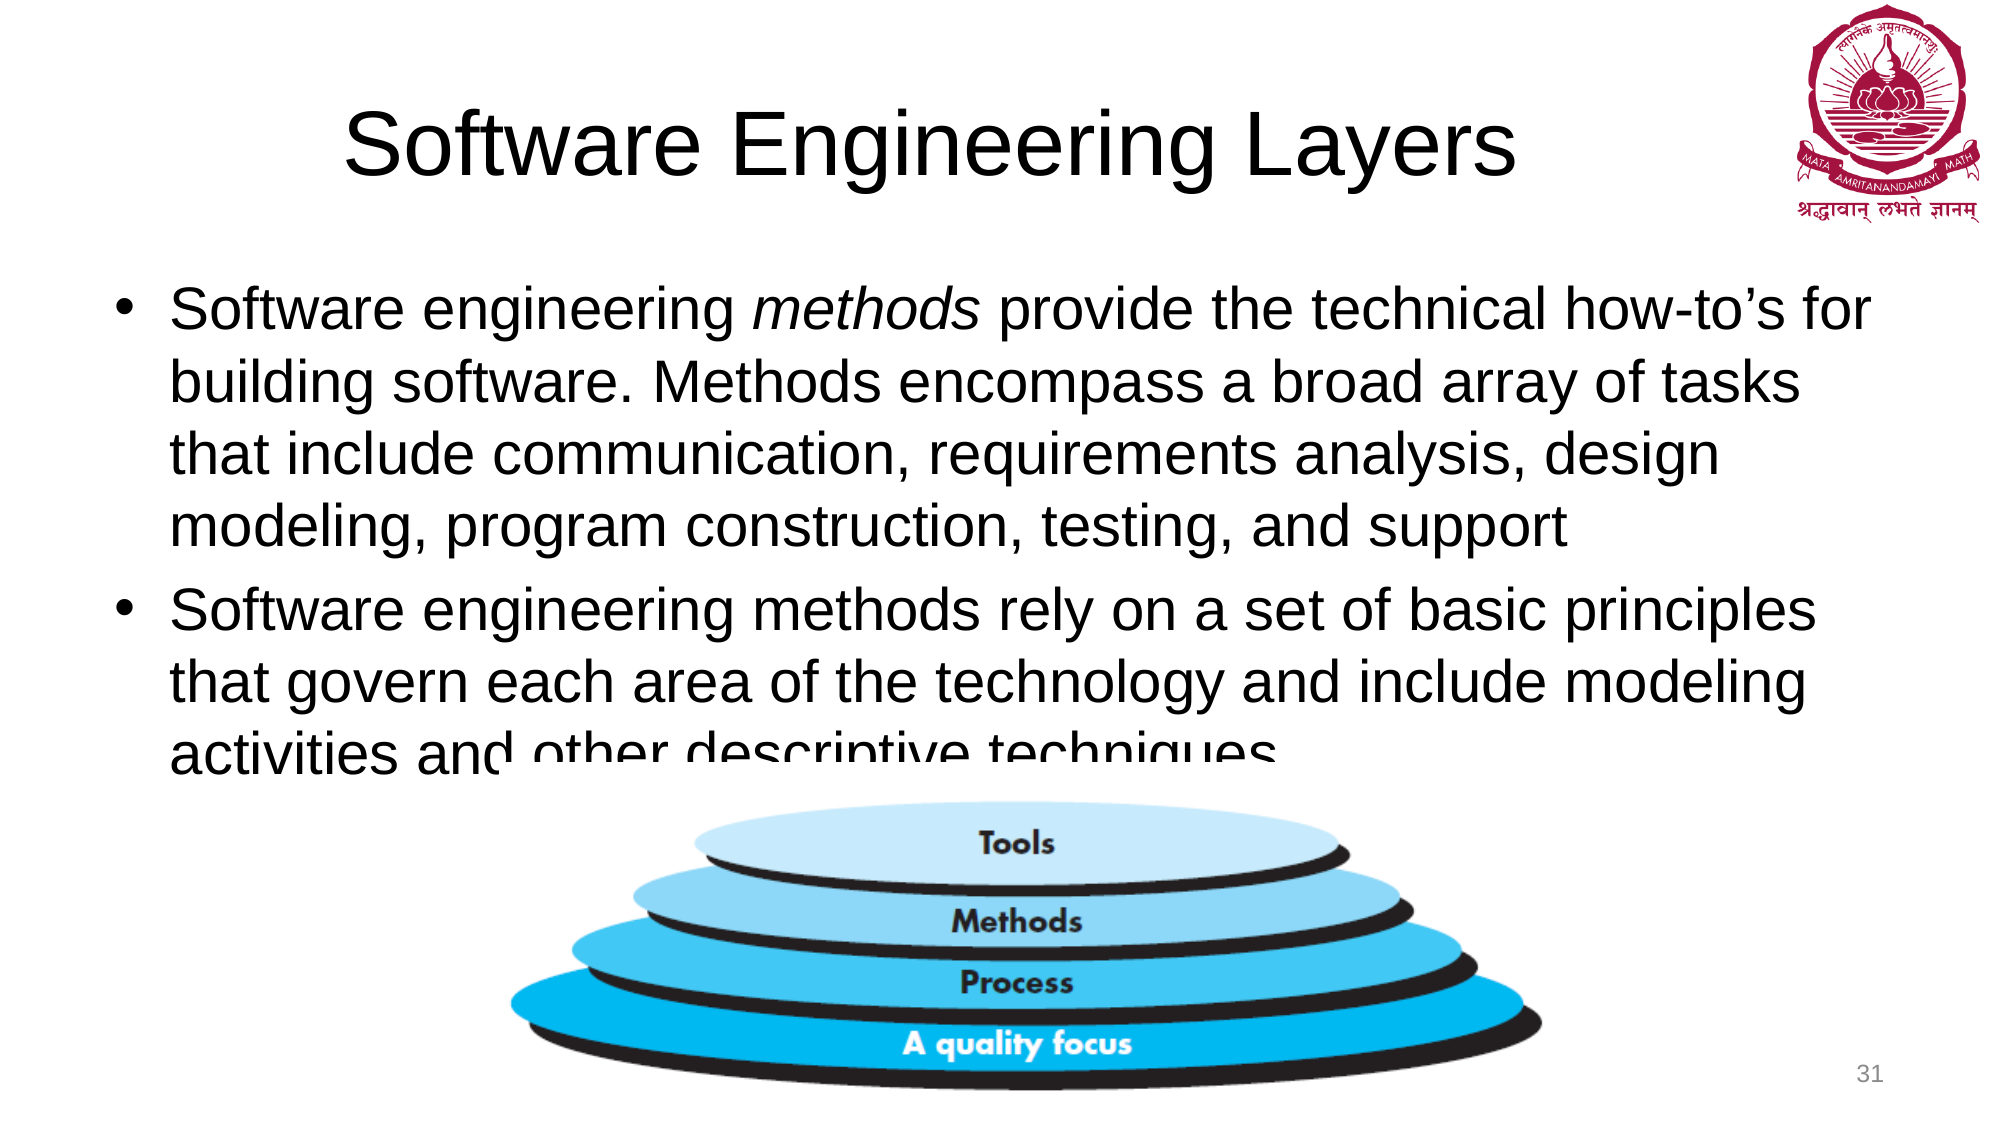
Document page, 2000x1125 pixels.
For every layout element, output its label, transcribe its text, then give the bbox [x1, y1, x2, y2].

picture [1776, 1, 2000, 225]
picture [499, 762, 1561, 1125]
list Software engineering methods provide the technical how-to’s for building software. Methods encompass a broad array of tasks that include communication, requirements analysis, design modeling, program construction, testing, and support Software engineering methods rely on a set of basic principles that govern each area of the technology and include modeling activities and other descriptive techniques. [99, 262, 1900, 800]
slide_number 31 [1561, 1042, 1900, 1103]
title Software Engineering Layers [99, 45, 1763, 233]
